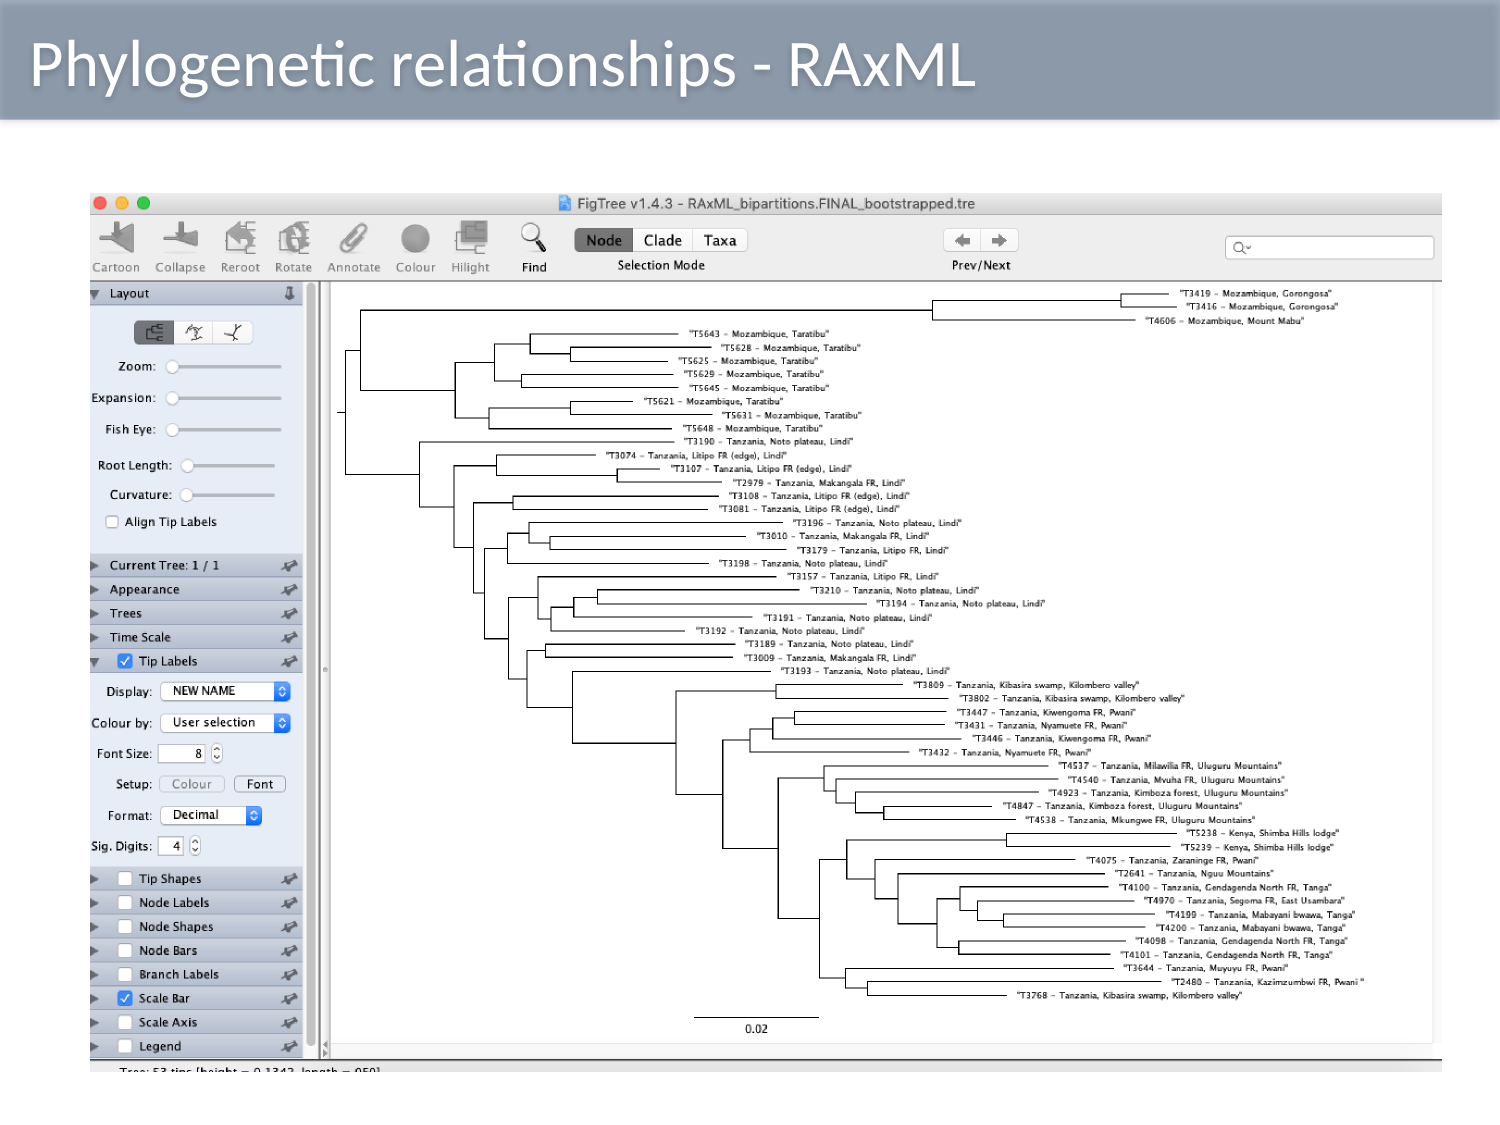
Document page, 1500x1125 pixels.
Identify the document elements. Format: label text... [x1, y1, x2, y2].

text_box Phylogenetic relationships - RAxML [0, 0, 1500, 120]
picture [90, 193, 1442, 1072]
